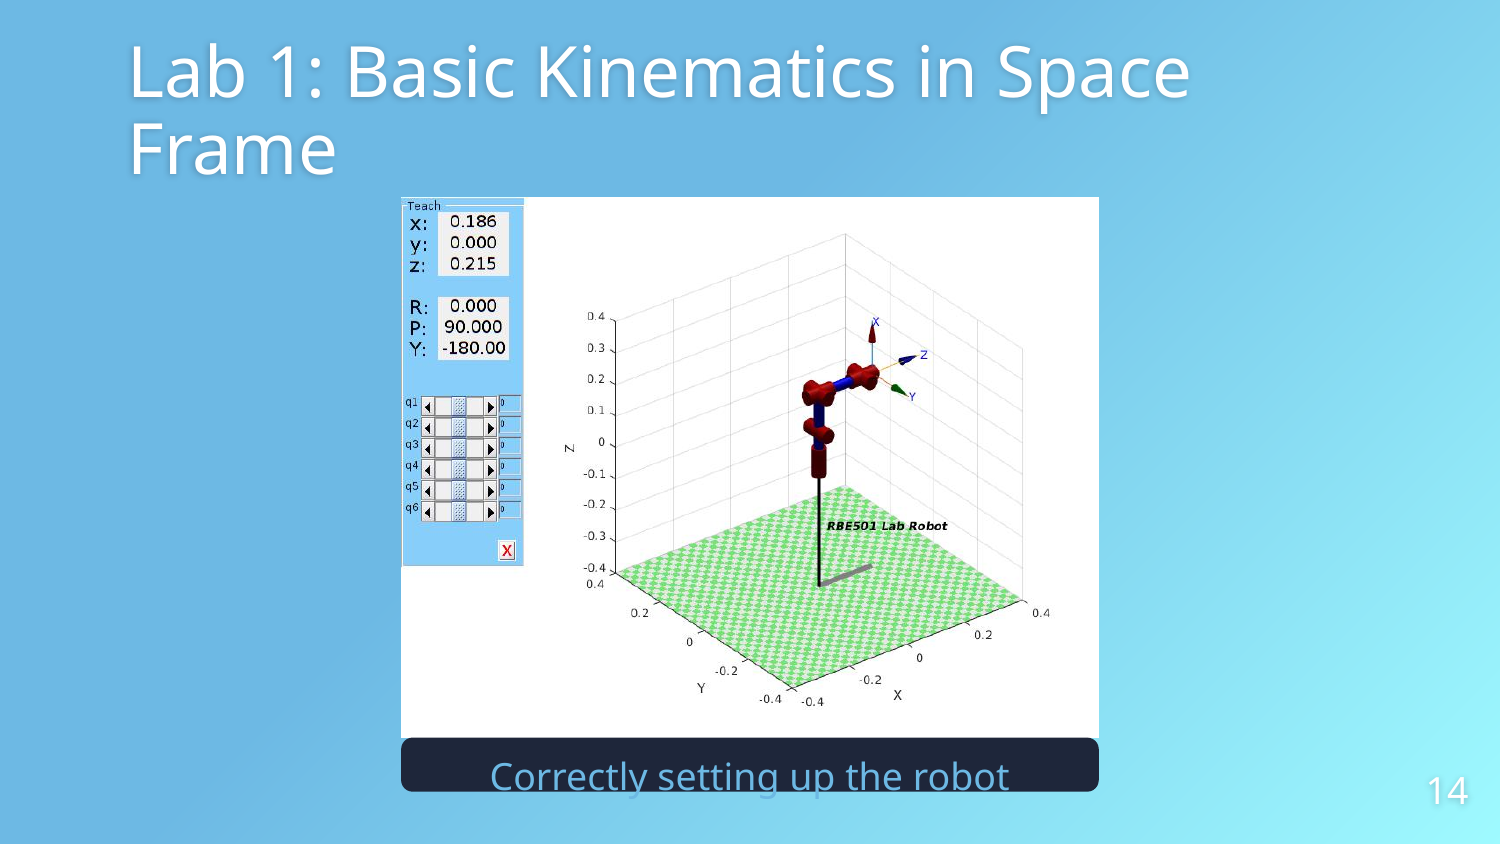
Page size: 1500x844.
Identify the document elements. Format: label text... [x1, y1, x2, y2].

slide_number ‹#› [1378, 761, 1469, 814]
text_box Correctly setting up the robot [401, 746, 1099, 792]
title Lab 1: Basic Kinematics in Space Frame [127, 124, 1374, 190]
picture [400, 196, 1099, 738]
